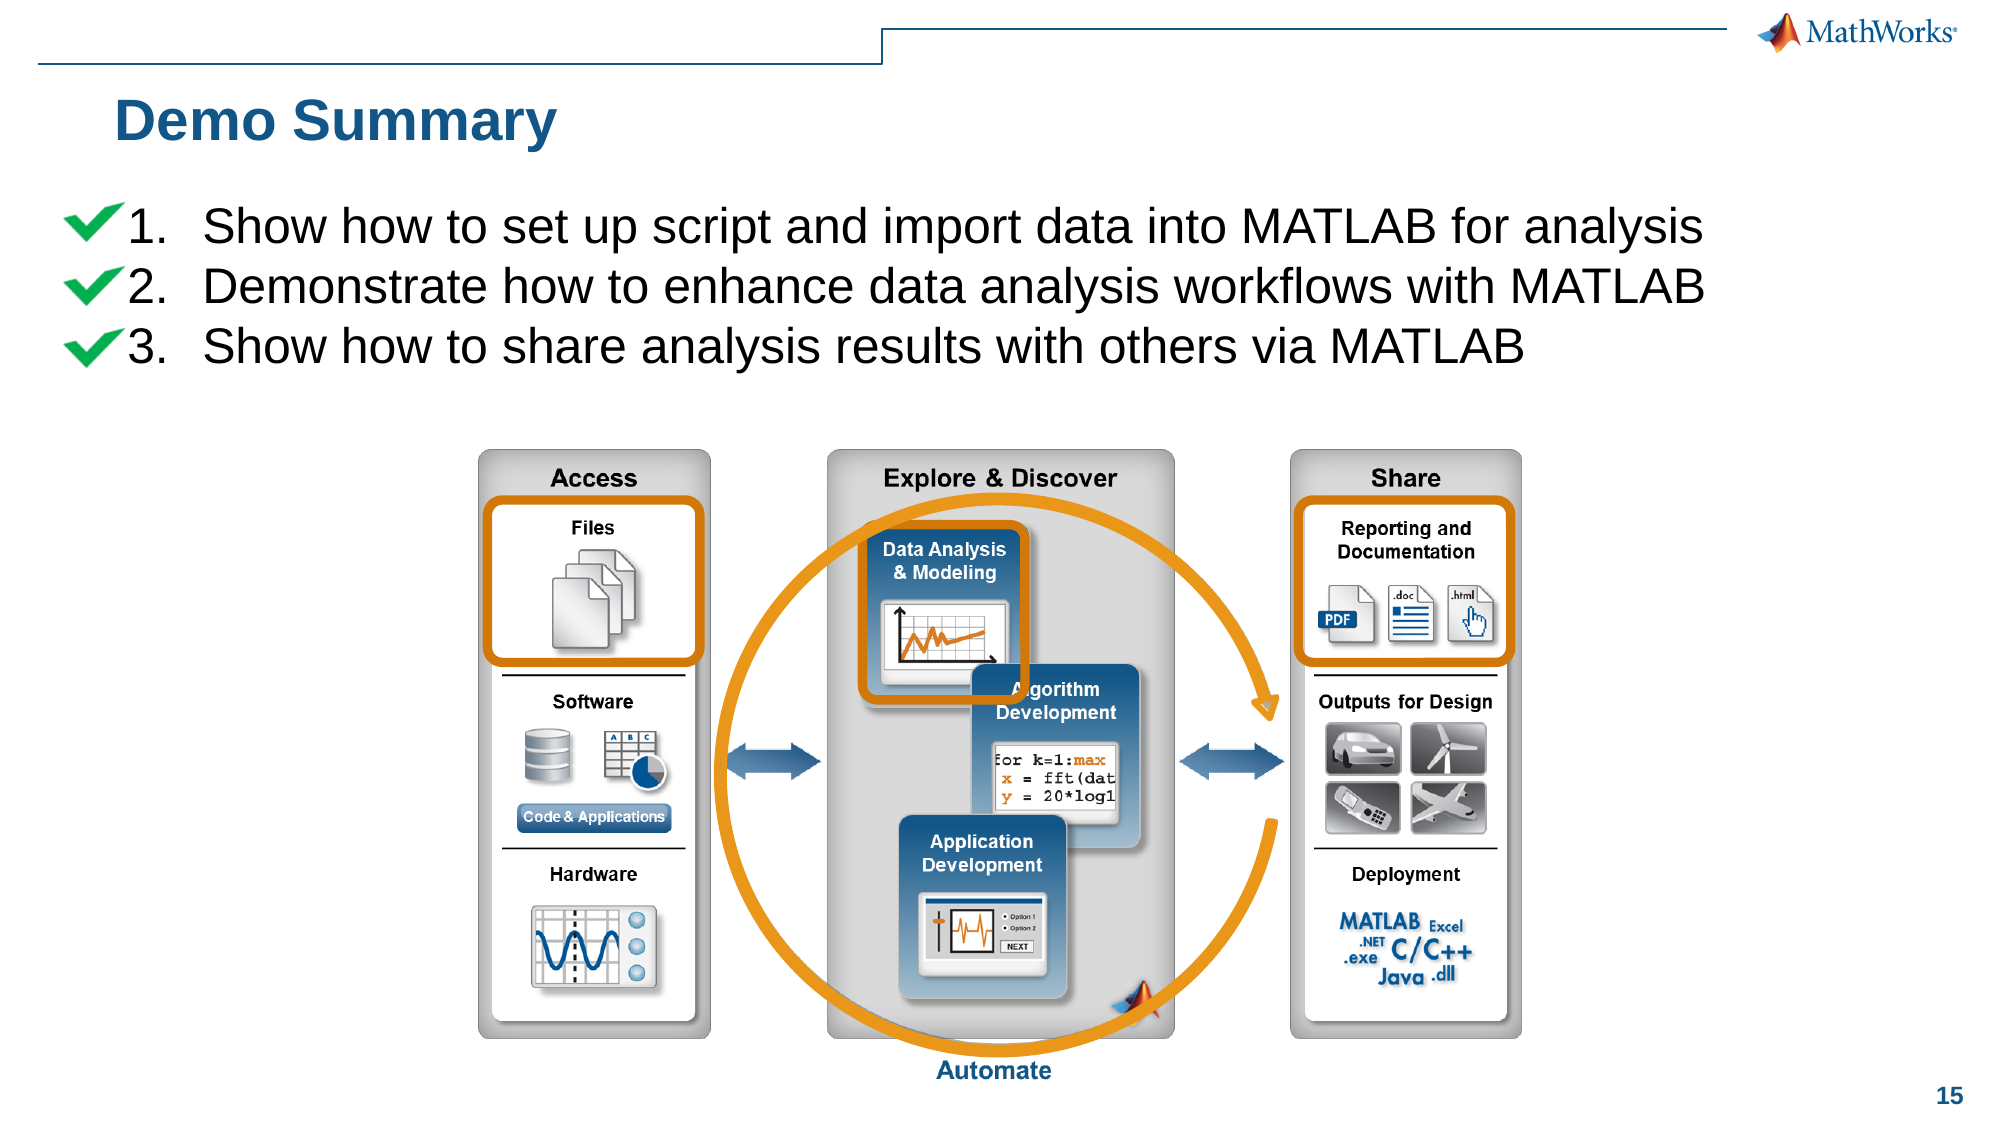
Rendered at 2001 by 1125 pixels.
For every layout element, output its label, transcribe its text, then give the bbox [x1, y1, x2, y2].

picture [59, 314, 125, 374]
title Demo Summary [99, 75, 1867, 191]
picture [477, 449, 1523, 1101]
picture [59, 252, 125, 312]
text_box Show how to set up script and import data into MATLAB for analysis Demonstrate how to enhance data analysis workflows with MATLAB Show how to share analysis results with others via MATLAB [112, 186, 1976, 547]
picture [1751, 3, 1970, 63]
picture [59, 188, 125, 248]
